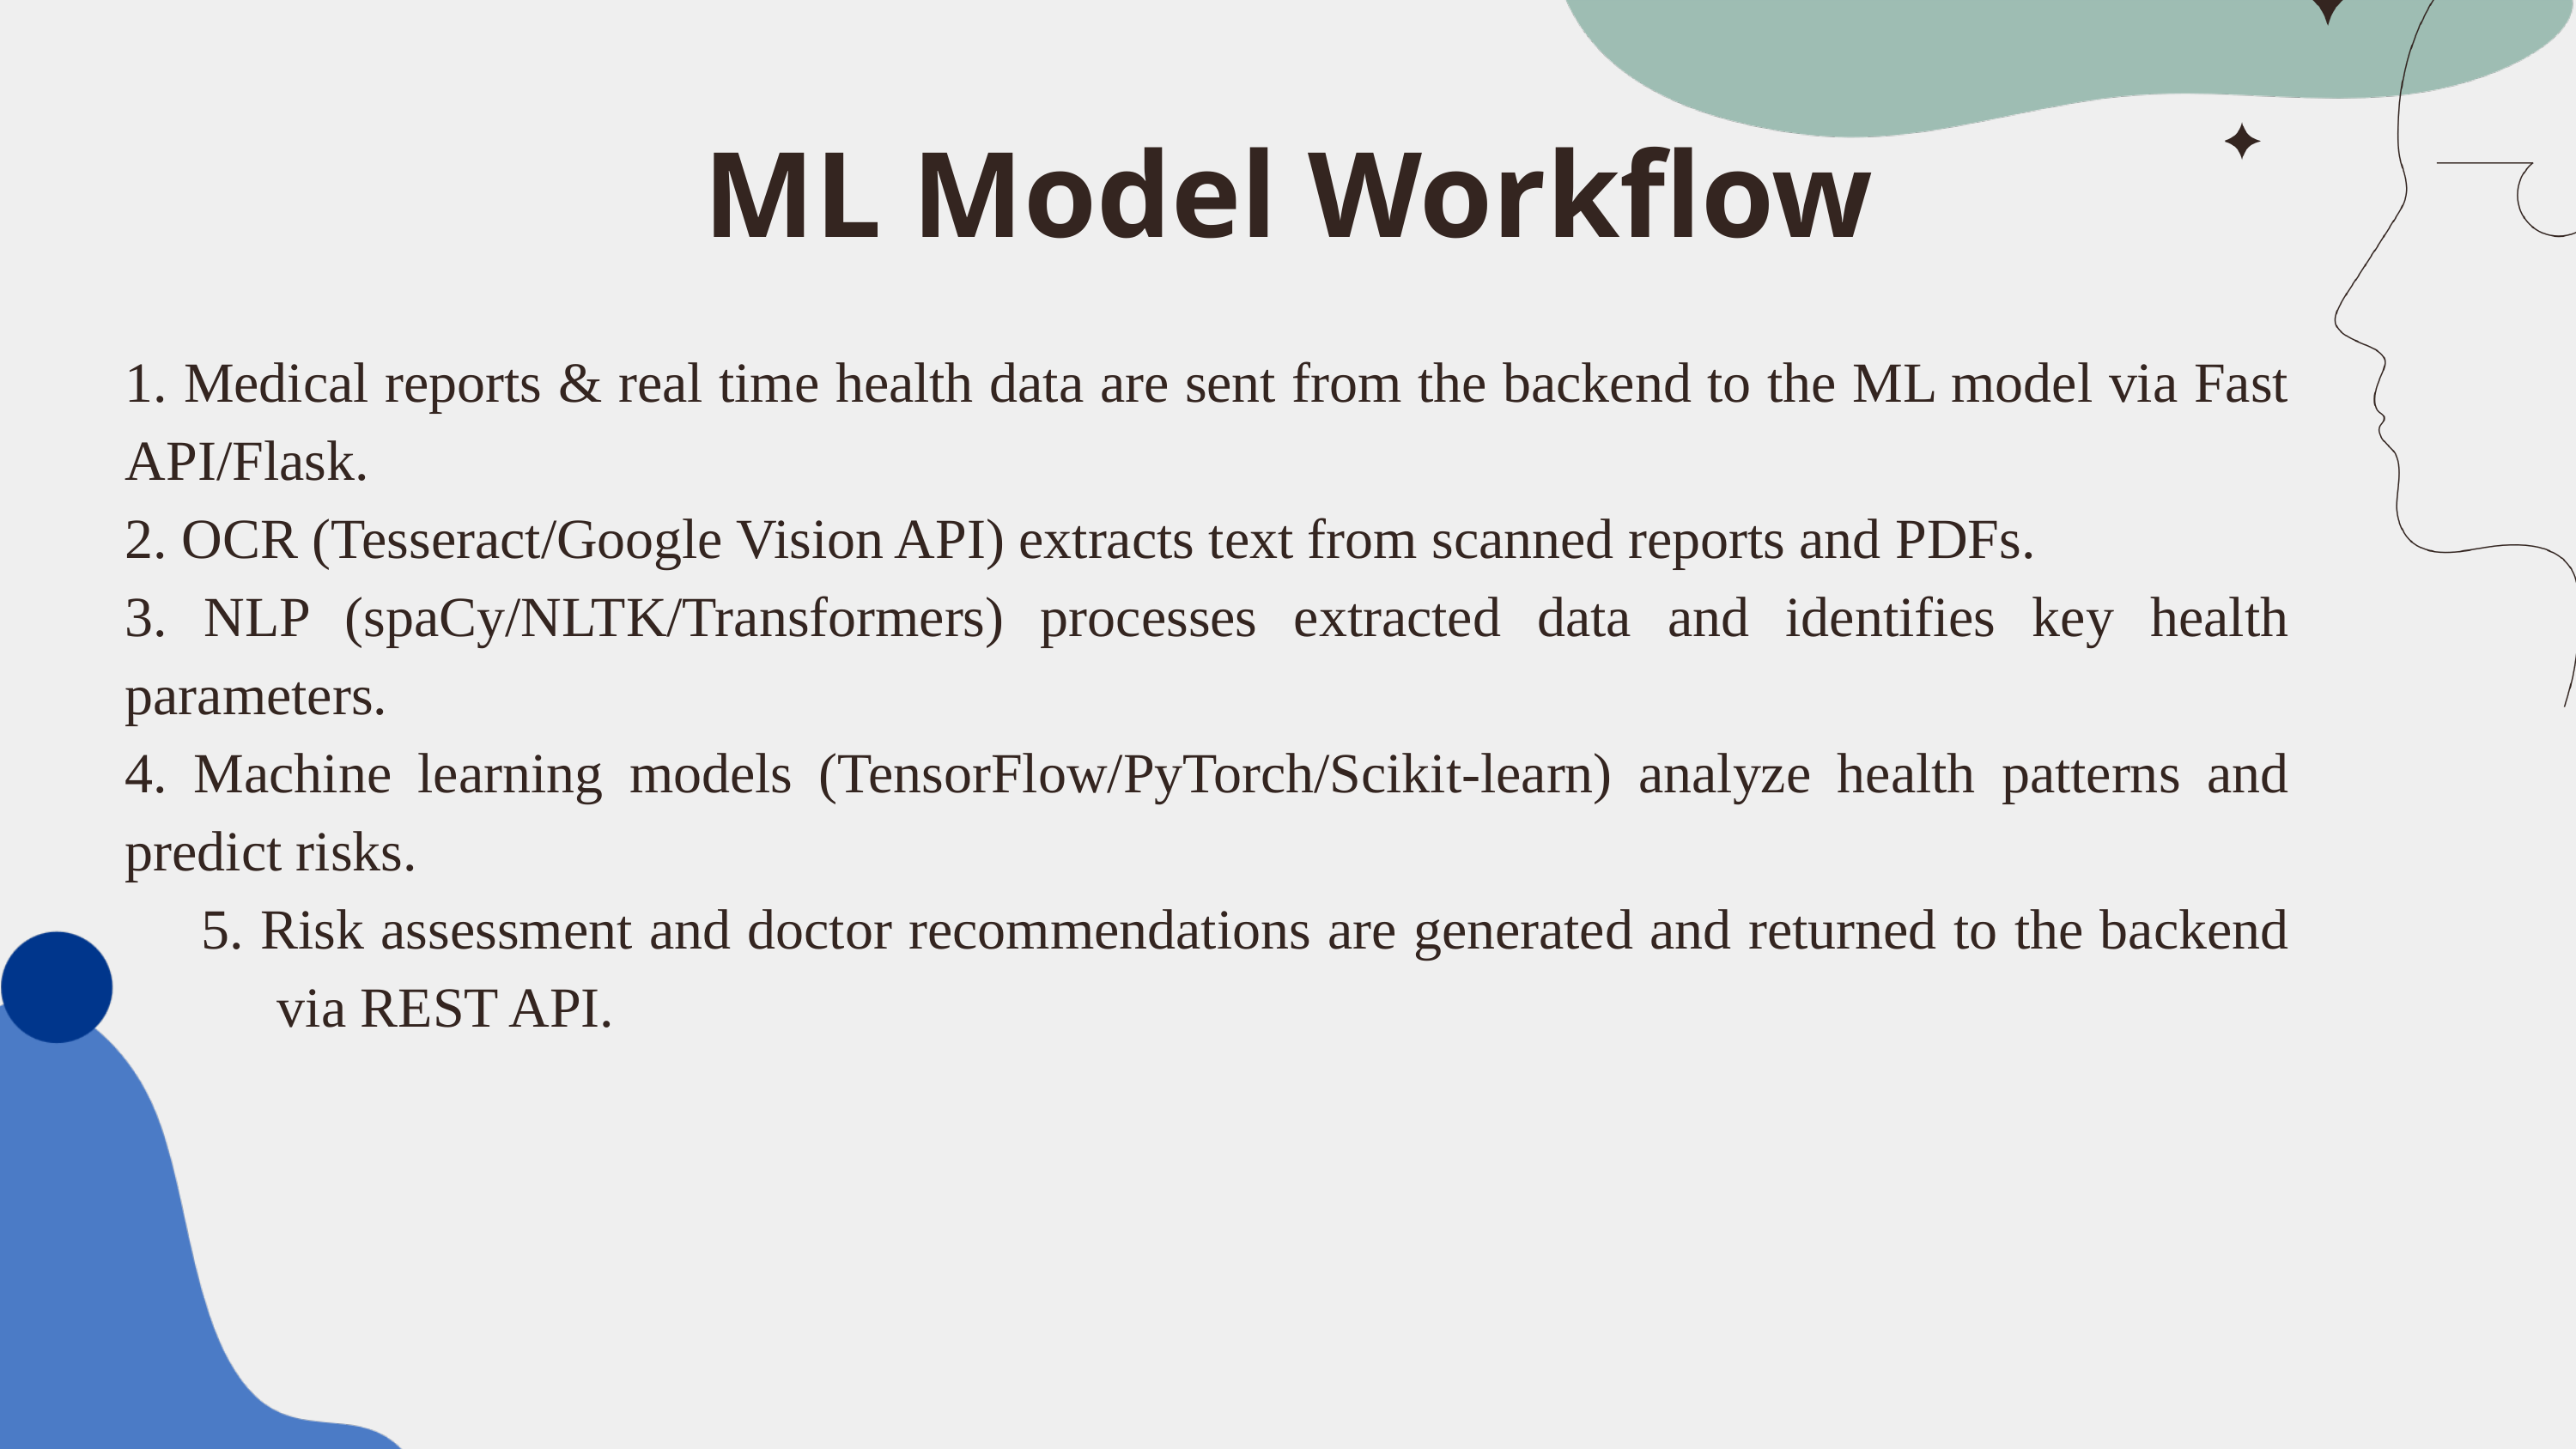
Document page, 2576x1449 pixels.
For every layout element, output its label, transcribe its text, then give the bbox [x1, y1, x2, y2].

text_box [0, 0, 2576, 1449]
text_box ML Model Workflow [216, 119, 2225, 262]
text_box [2225, 0, 2576, 989]
text_box 1. Medical reports & real time health data are sent from the backend to the ML model via Fast API/Flask. 2. OCR (Tesseract/Google Vision API) extracts text from scanned reports and PDFs. 3. NLP (spaCy/NLTK/Transformers) processes extracted data and identifies key health parameters. 4. Machine learning models (TensorFlow/PyTorch/Scikit-learn) analyze health patterns and predict risks. 5. Risk assessment and doctor recommendations are generated and returned to the backend via REST API. [125, 335, 2292, 1039]
